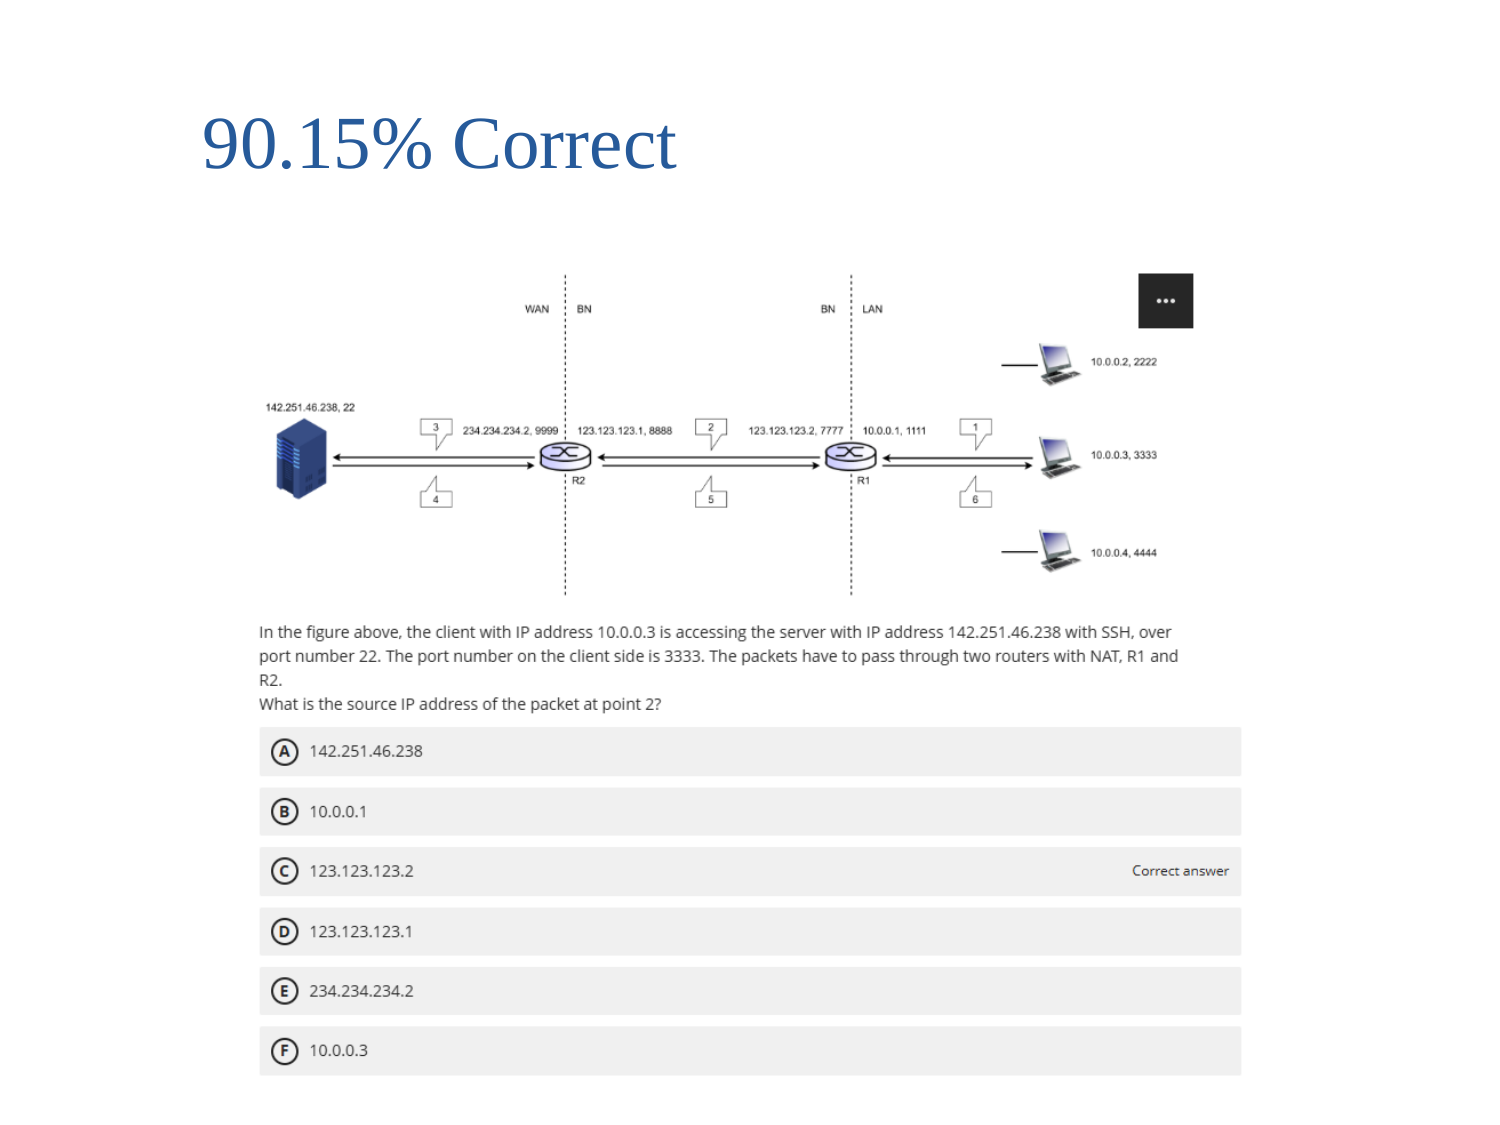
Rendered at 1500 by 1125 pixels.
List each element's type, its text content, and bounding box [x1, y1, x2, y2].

picture [254, 269, 1246, 1079]
title 90.15% Correct [187, 45, 1450, 233]
